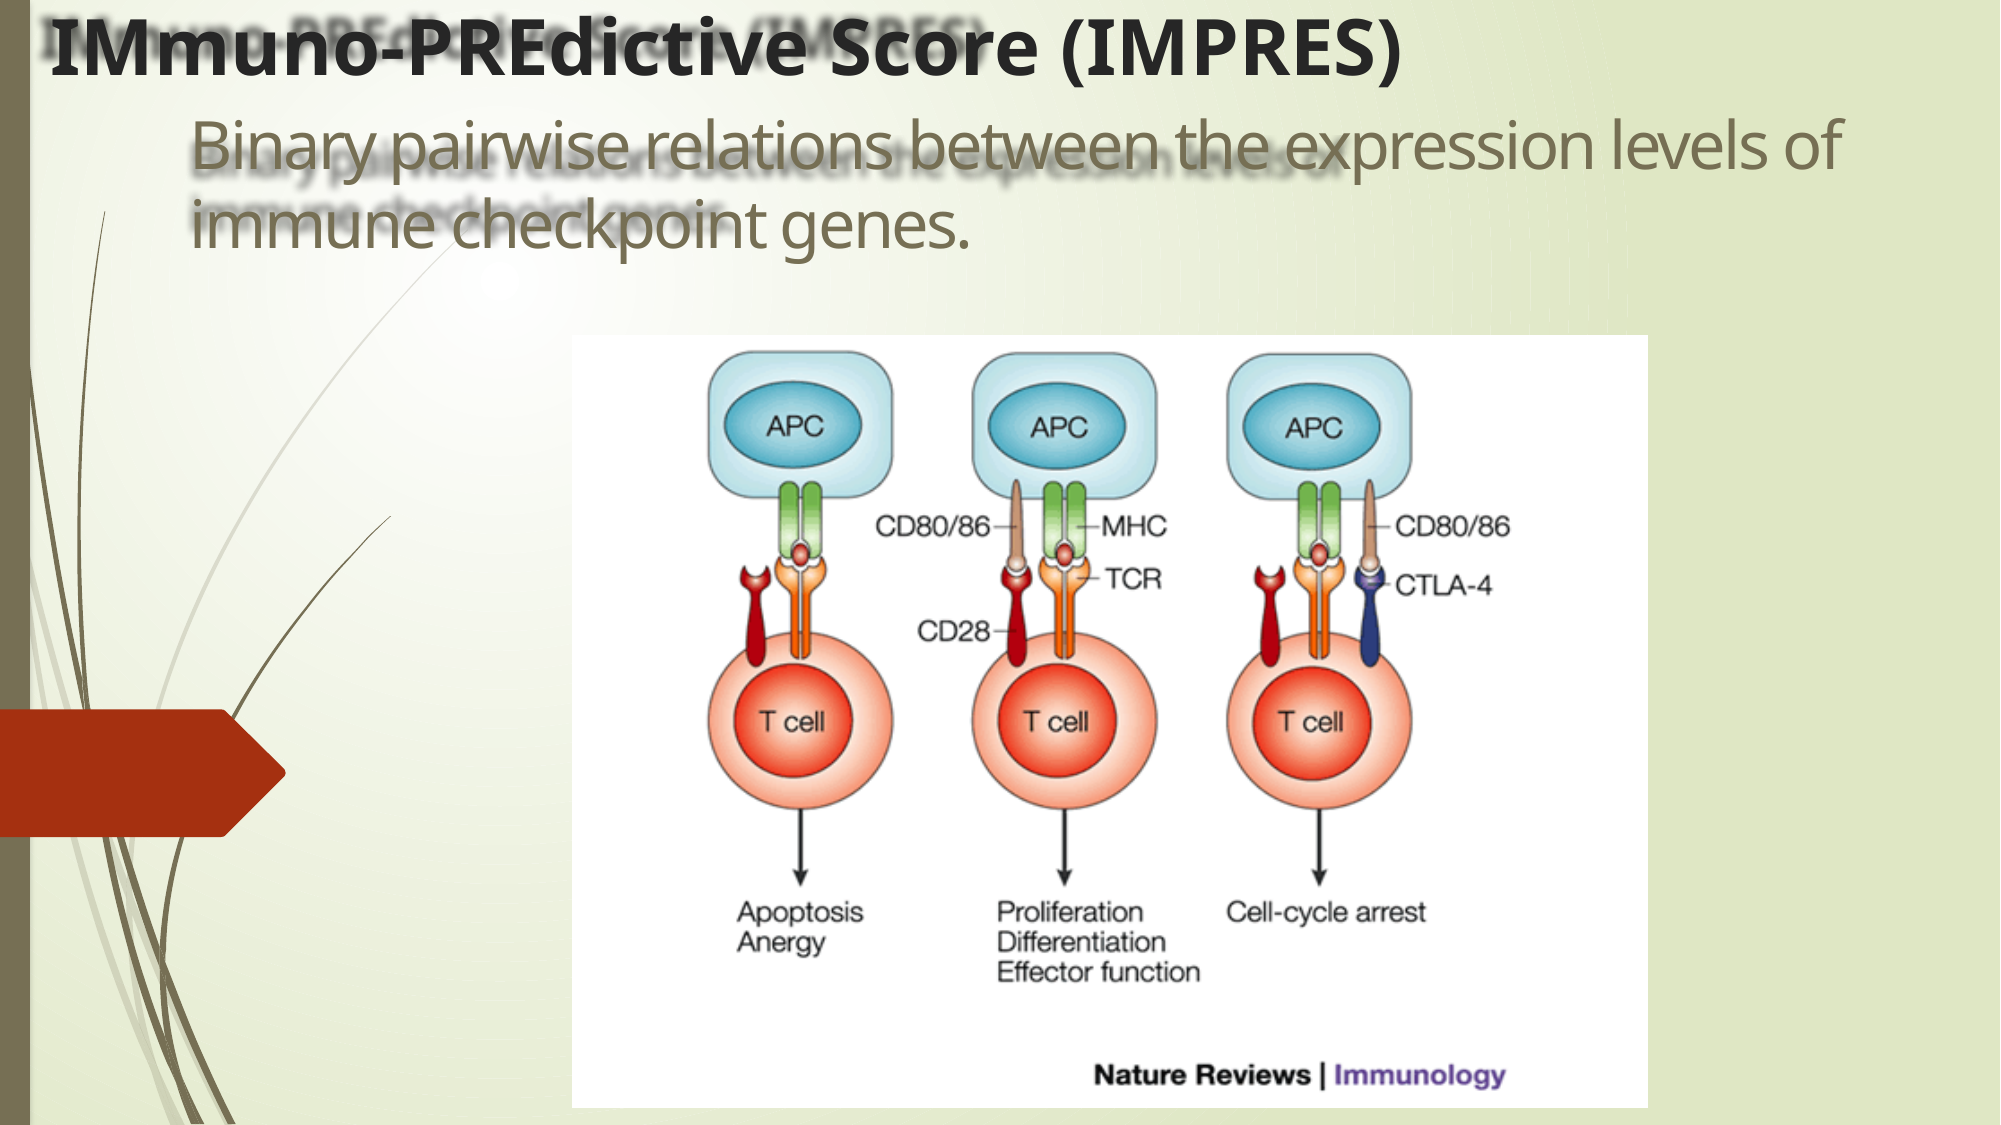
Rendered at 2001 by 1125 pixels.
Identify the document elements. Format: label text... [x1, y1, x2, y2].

picture [571, 335, 1648, 1108]
title IMmuno-PREdictive Score (IMPRES) [35, 1, 2000, 99]
text_box Binary pairwise relations between the expression levels of immune checkpoint genes. [169, 177, 2000, 433]
